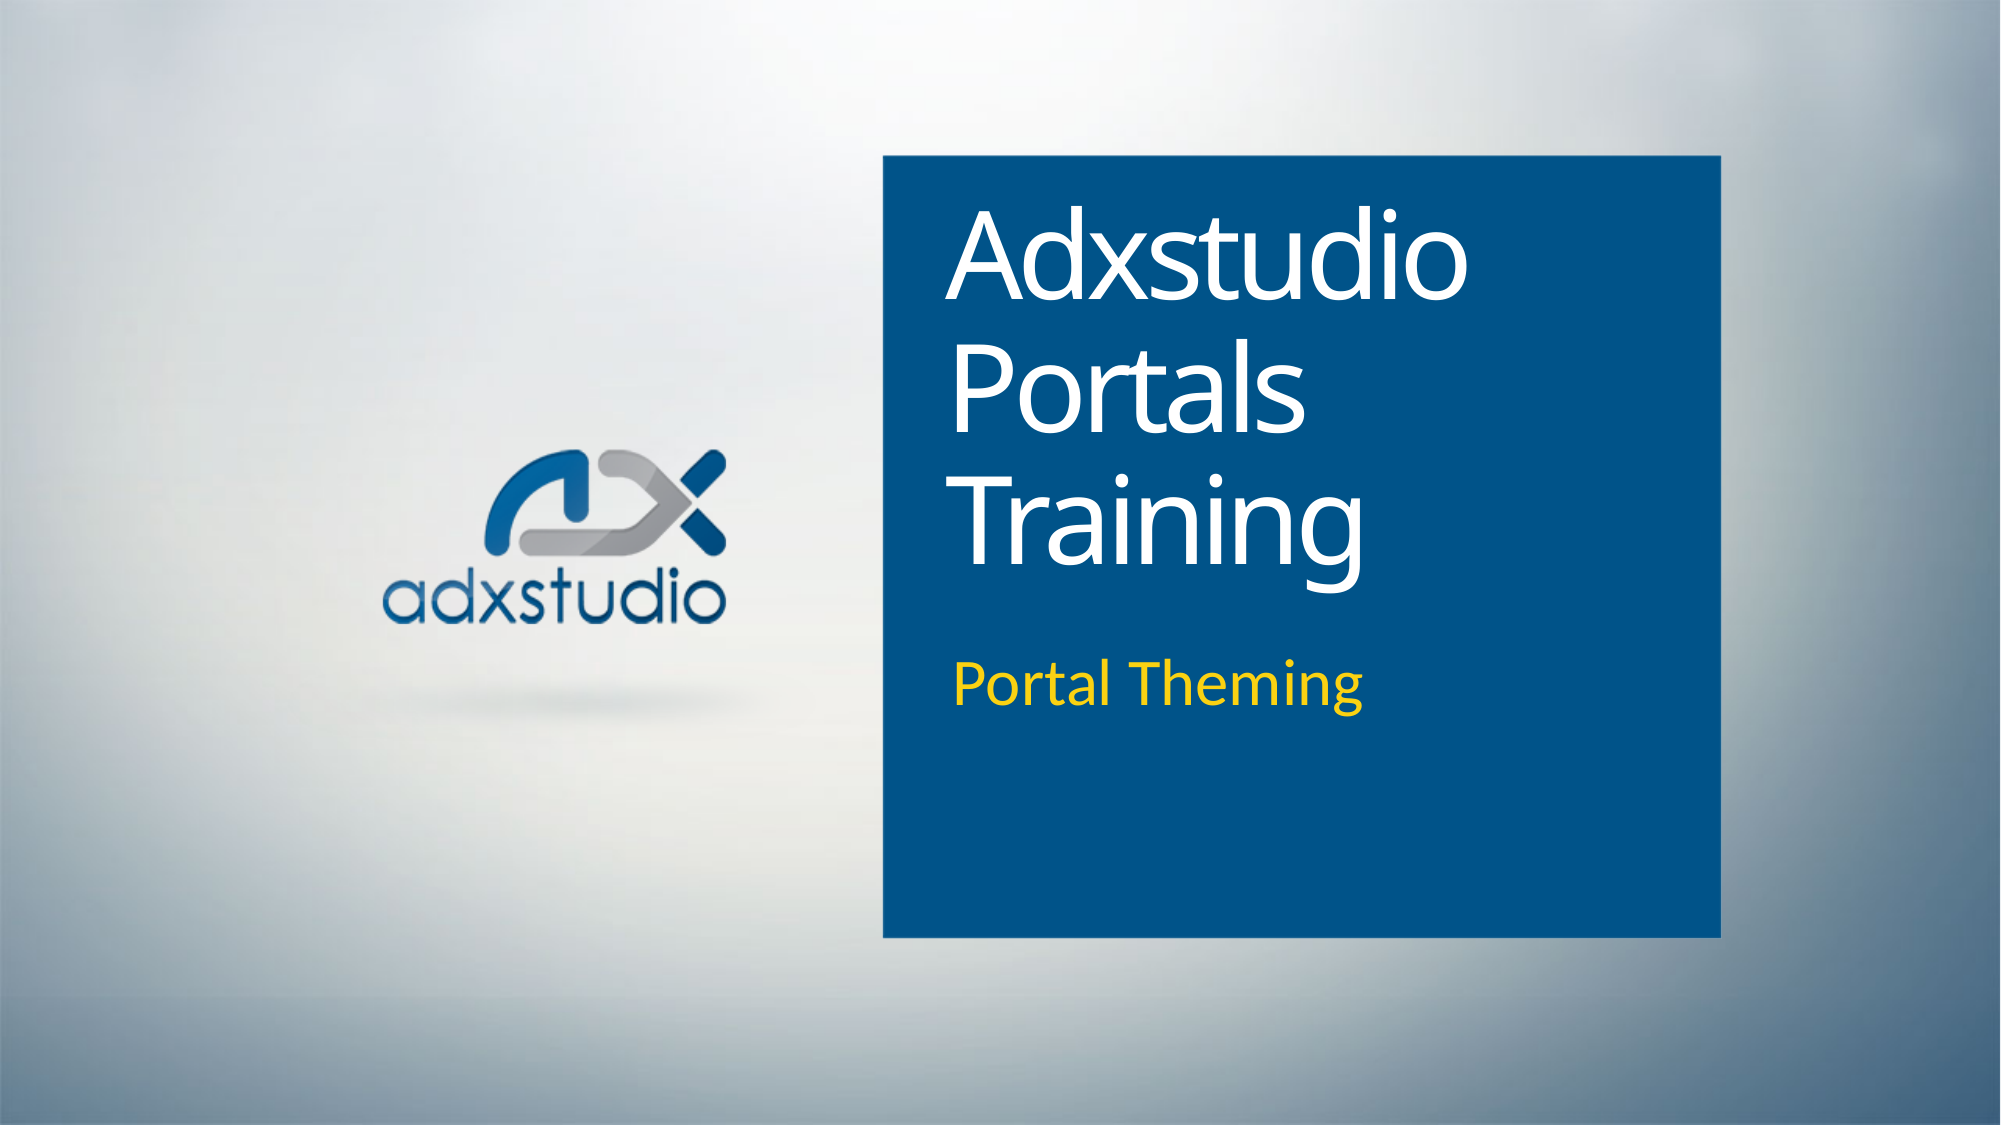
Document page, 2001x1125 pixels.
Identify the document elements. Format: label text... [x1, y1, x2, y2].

title Adxstudio Portals Training [930, 184, 1710, 599]
picture [0, 0, 2001, 1125]
subtitle Portal Theming [937, 630, 1710, 863]
